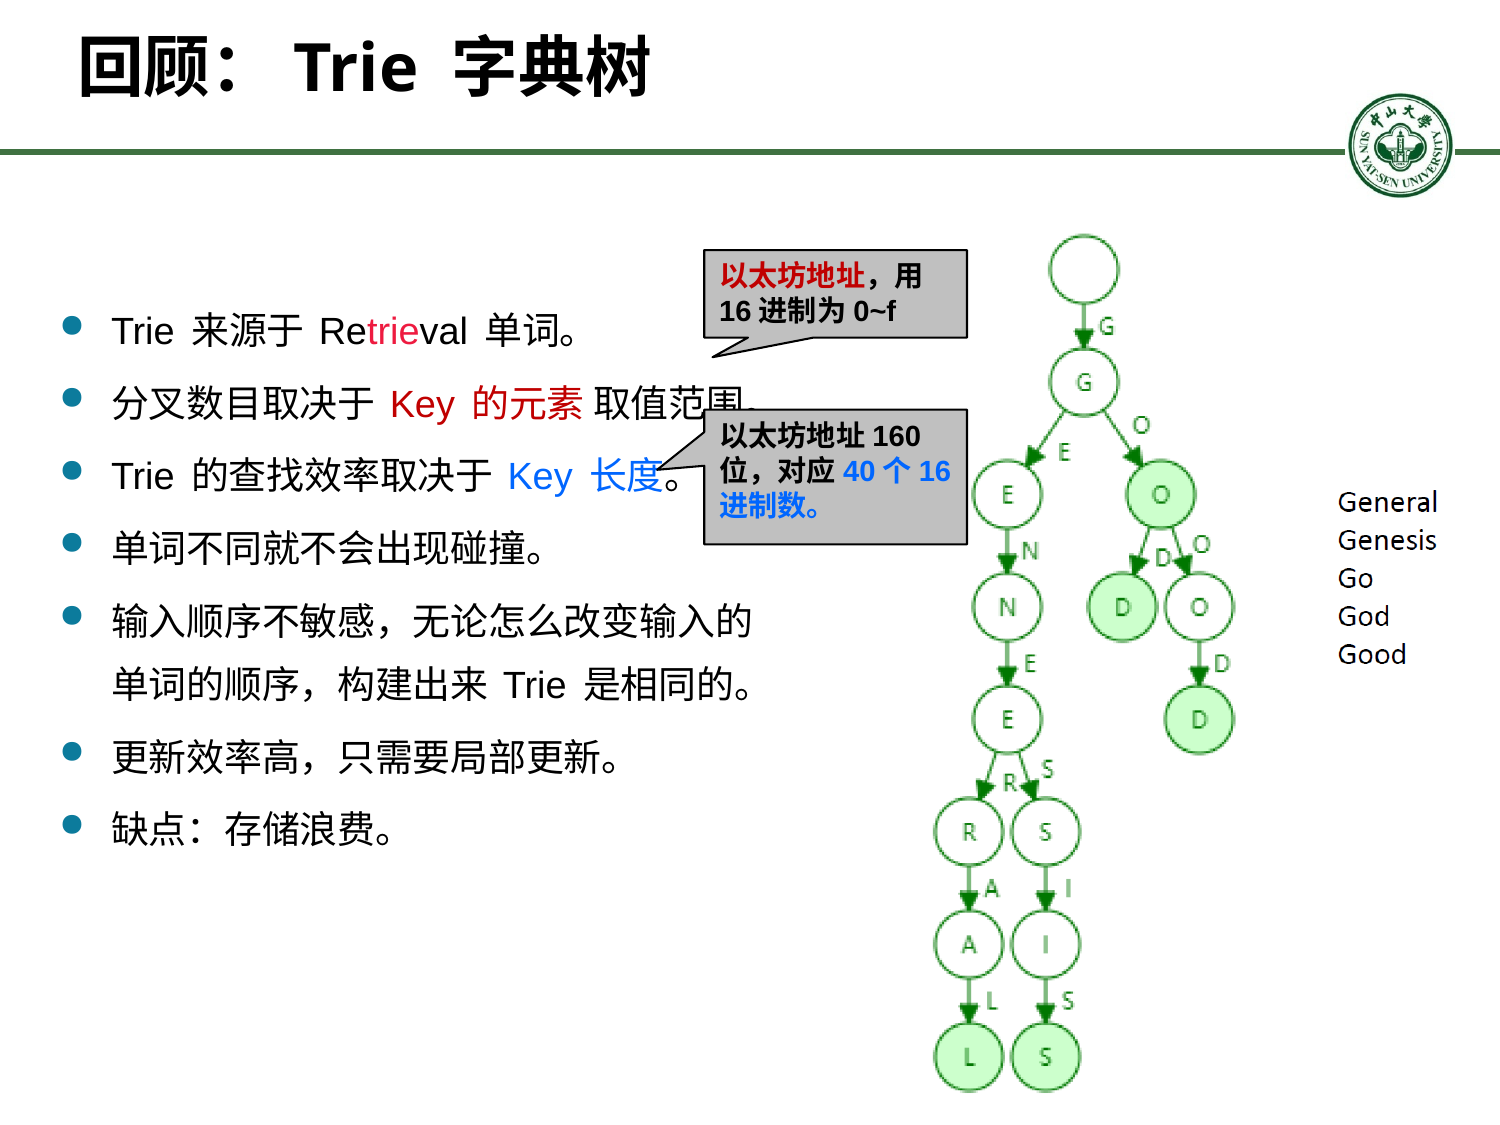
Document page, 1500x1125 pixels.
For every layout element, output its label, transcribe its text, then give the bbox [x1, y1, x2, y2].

picture [1345, 90, 1455, 200]
picture [880, 228, 1480, 1113]
text_box 以太坊地址160位，对应40个16进制数。 [657, 409, 875, 545]
title 回顾：Trie 字典树 [62, 24, 1421, 113]
text_box 以太坊地址，用16进制为0~f [704, 250, 875, 358]
list Trie 来源于 Retrieval 单词。 分叉数目取决于 Key 的元素 取值范围。 Trie 的查找效率取决于 Key 长度。 单词不同就不会出现碰撞。 输入顺序不敏感，无论怎么改变输入的单词的顺序，构建出来 Trie 是相同的。 更新效率高，只需要局部更新。 缺点：存储浪费。 [46, 281, 799, 878]
